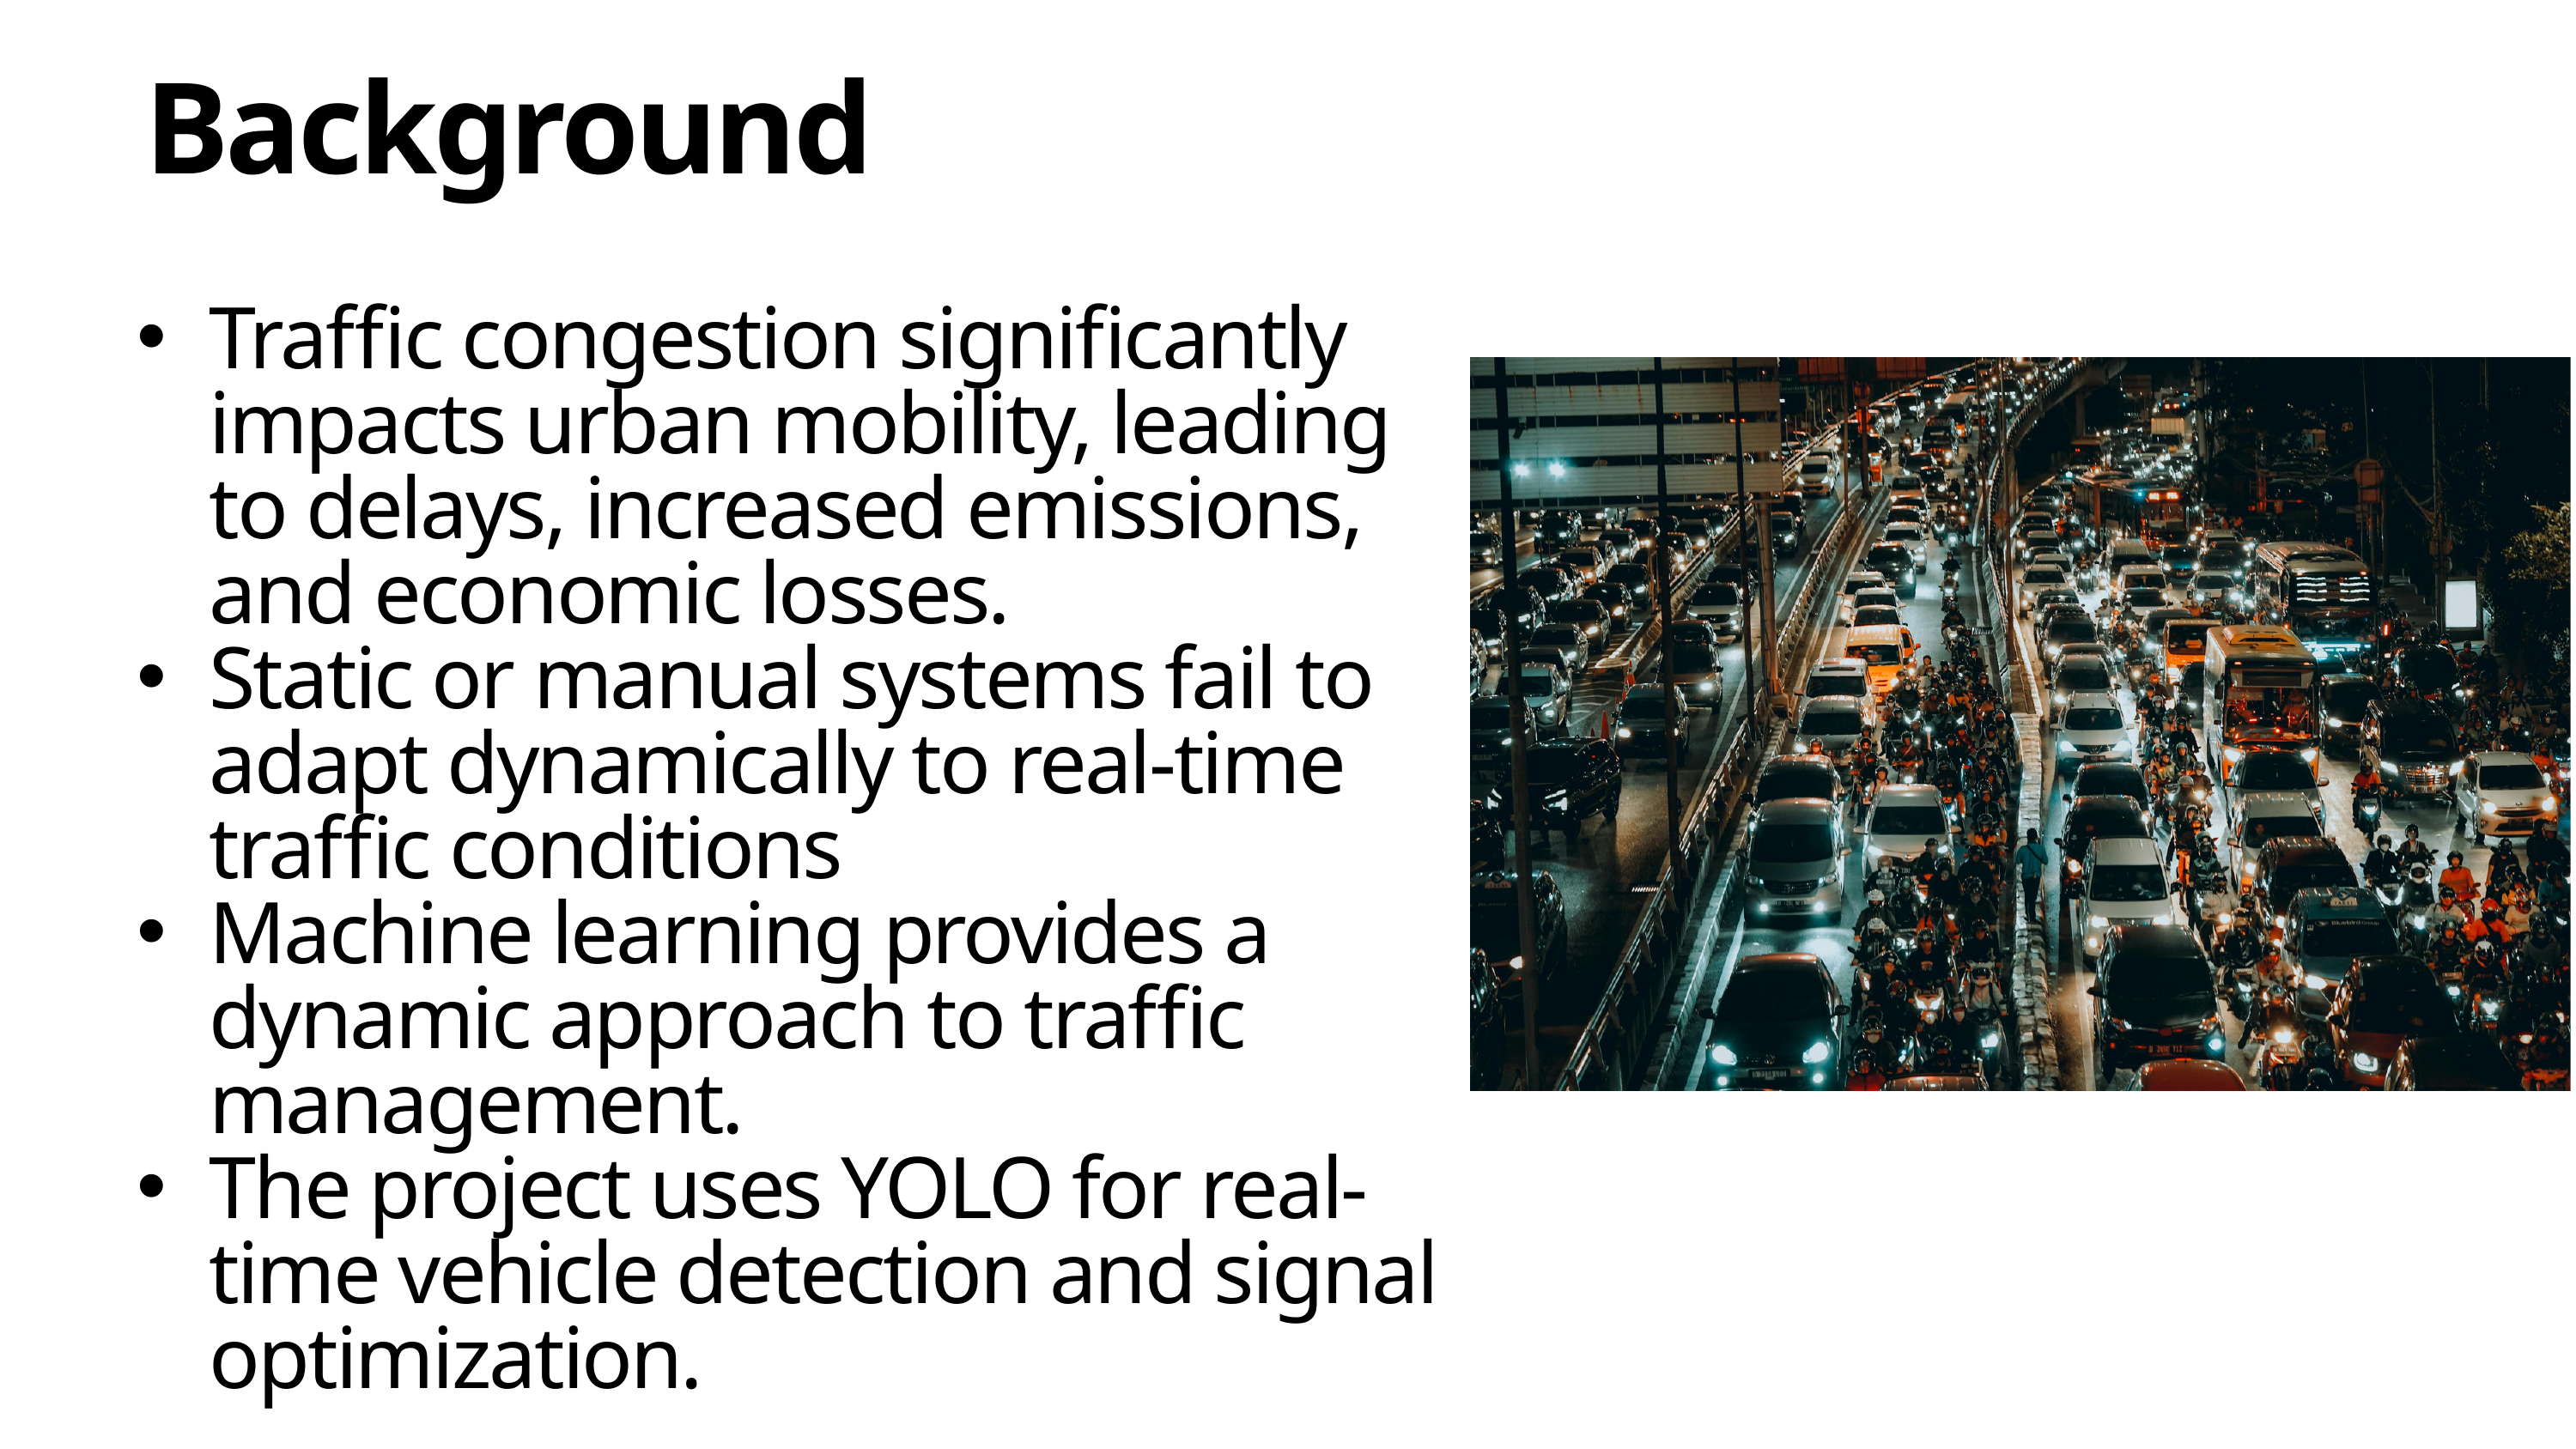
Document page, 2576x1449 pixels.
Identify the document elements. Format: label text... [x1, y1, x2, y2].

text_box Background [144, 41, 1476, 348]
text_box Traffic congestion significantly impacts urban mobility, leading to delays, increased emissions, and economic losses. Static or manual systems fail to adapt dynamically to real-time traffic conditions Machine learning provides a dynamic approach to traffic management. The project uses YOLO for real-time vehicle detection and signal optimization. [64, 215, 1471, 1449]
text_box [1471, 357, 2571, 1091]
